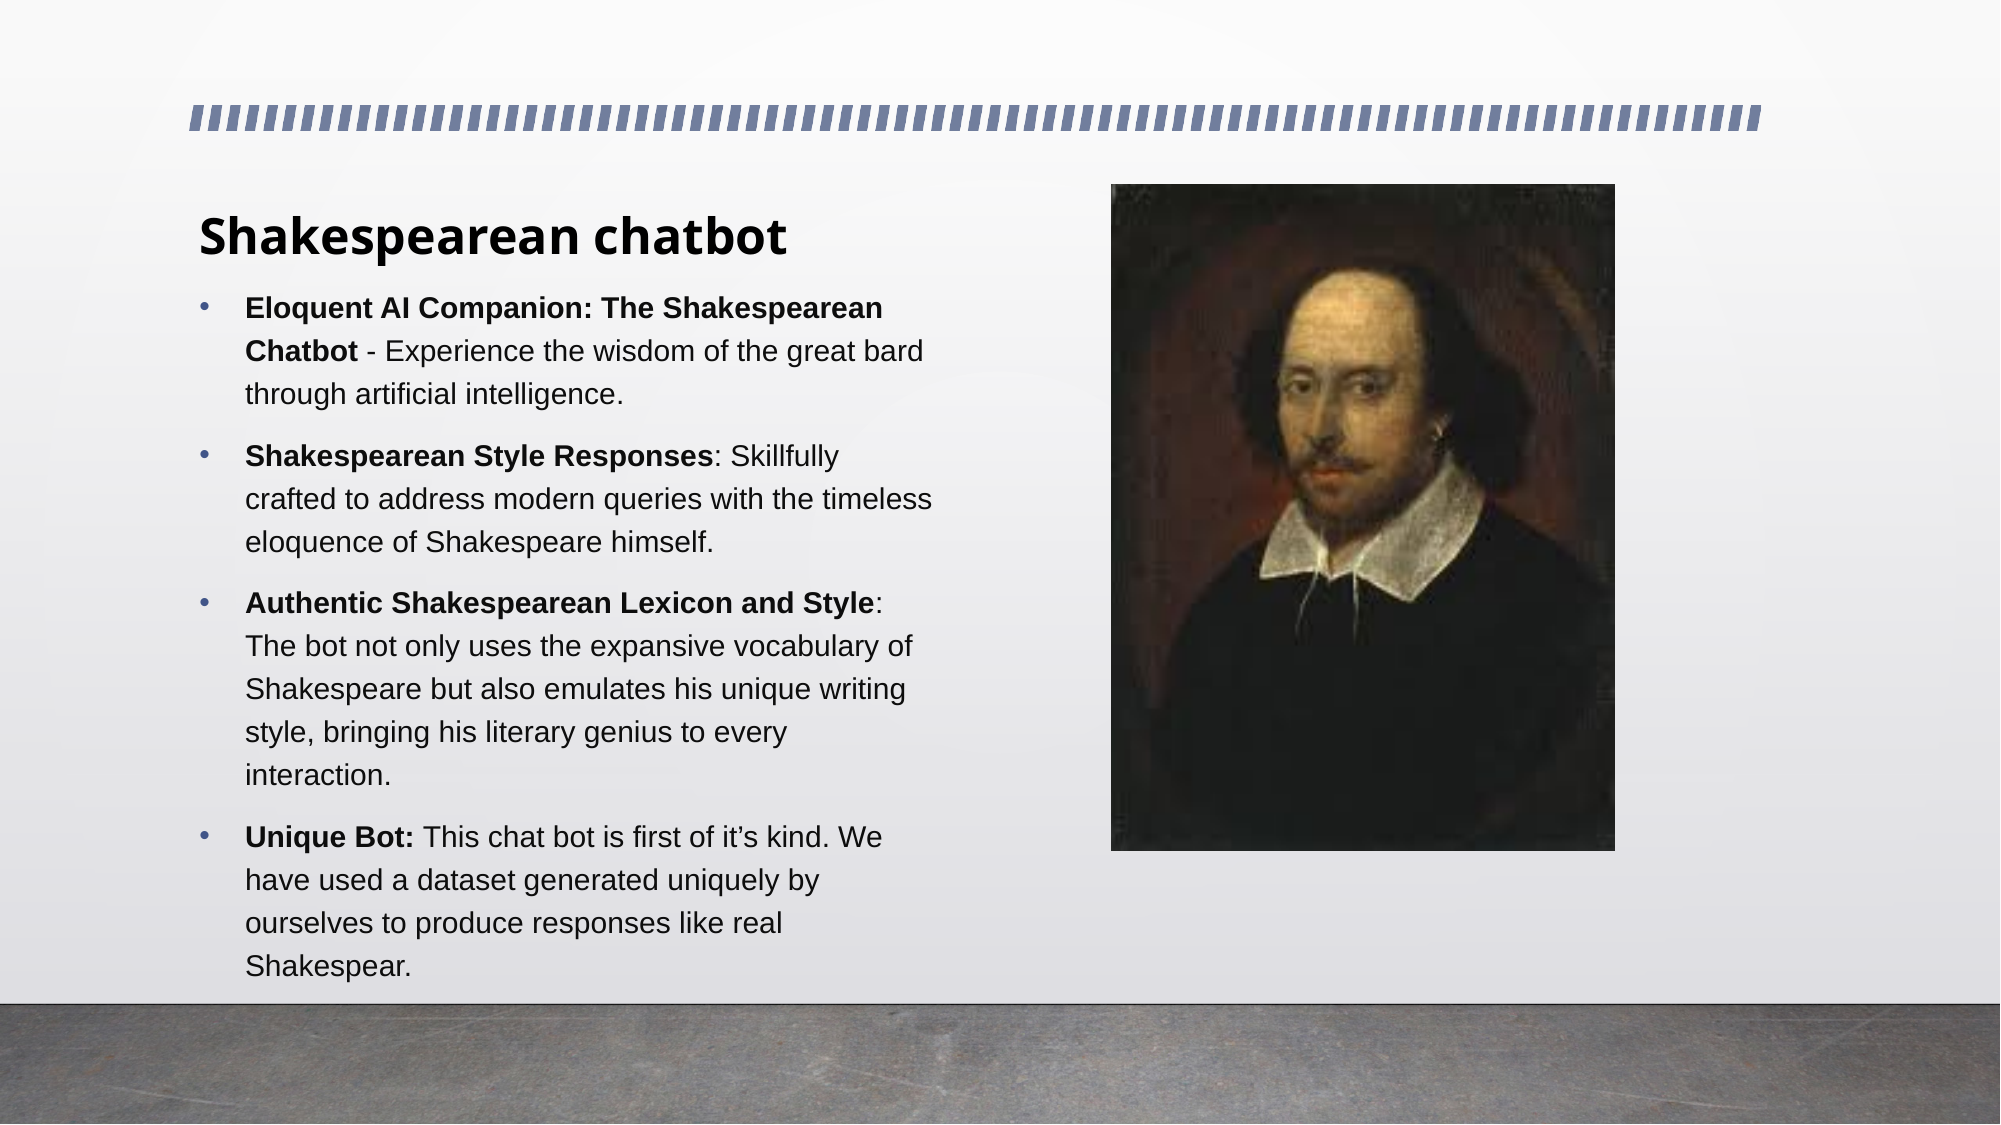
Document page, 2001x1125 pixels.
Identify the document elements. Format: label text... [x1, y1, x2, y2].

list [1111, 184, 1615, 852]
picture [0, 1004, 2000, 1124]
title Shakespearean chatbot [184, 184, 843, 273]
list Eloquent AI Companion: The Shakespearean Chatbot - Experience the wisdom of the great bard through artificial intelligence. Shakespearean Style Responses: Skillfully crafted to address modern queries with the timeless eloquence of Shakespeare himself. Authentic Shakespearean Lexicon and Style: The bot not only uses the expansive vocabulary of Shakespeare but also emulates his unique writing style, bringing his literary genius to every interaction. Unique Bot: This chat bot is first of it’s kind. We have used a dataset generated uniquely by ourselves to produce responses like real Shakespear. [184, 273, 953, 997]
